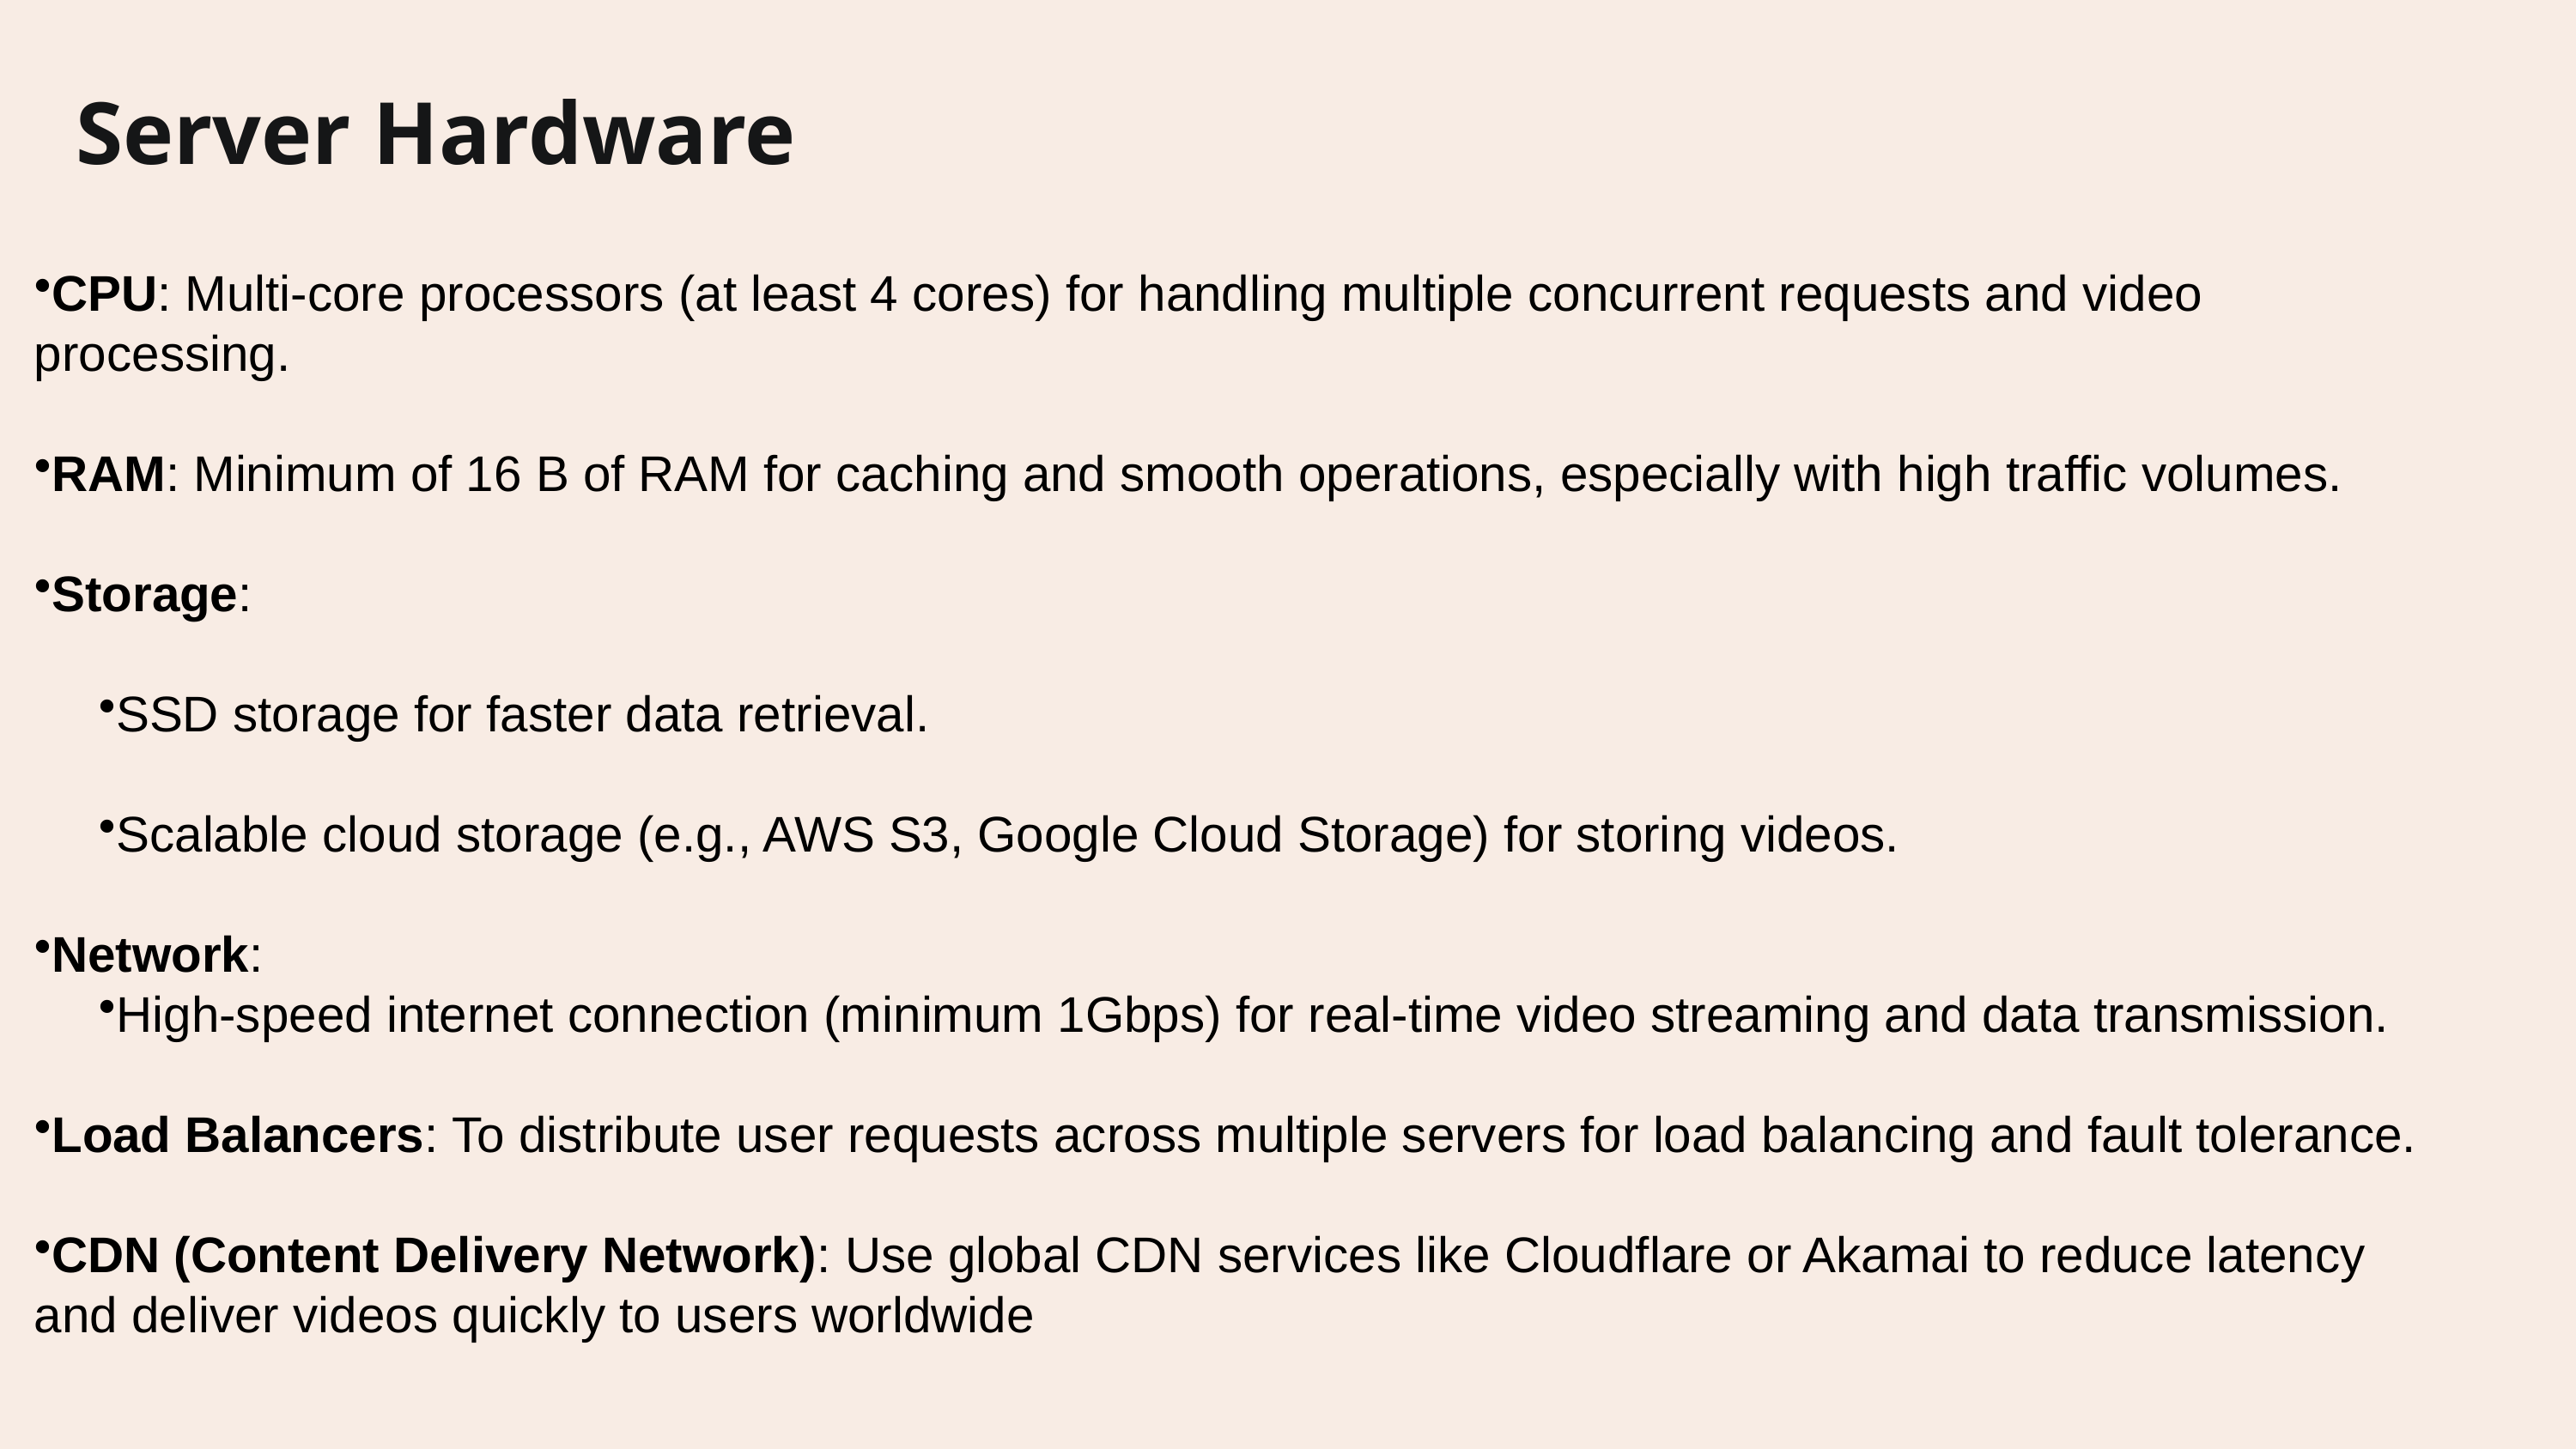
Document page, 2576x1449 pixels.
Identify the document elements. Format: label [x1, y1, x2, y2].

text_box [0, 0, 2576, 1449]
